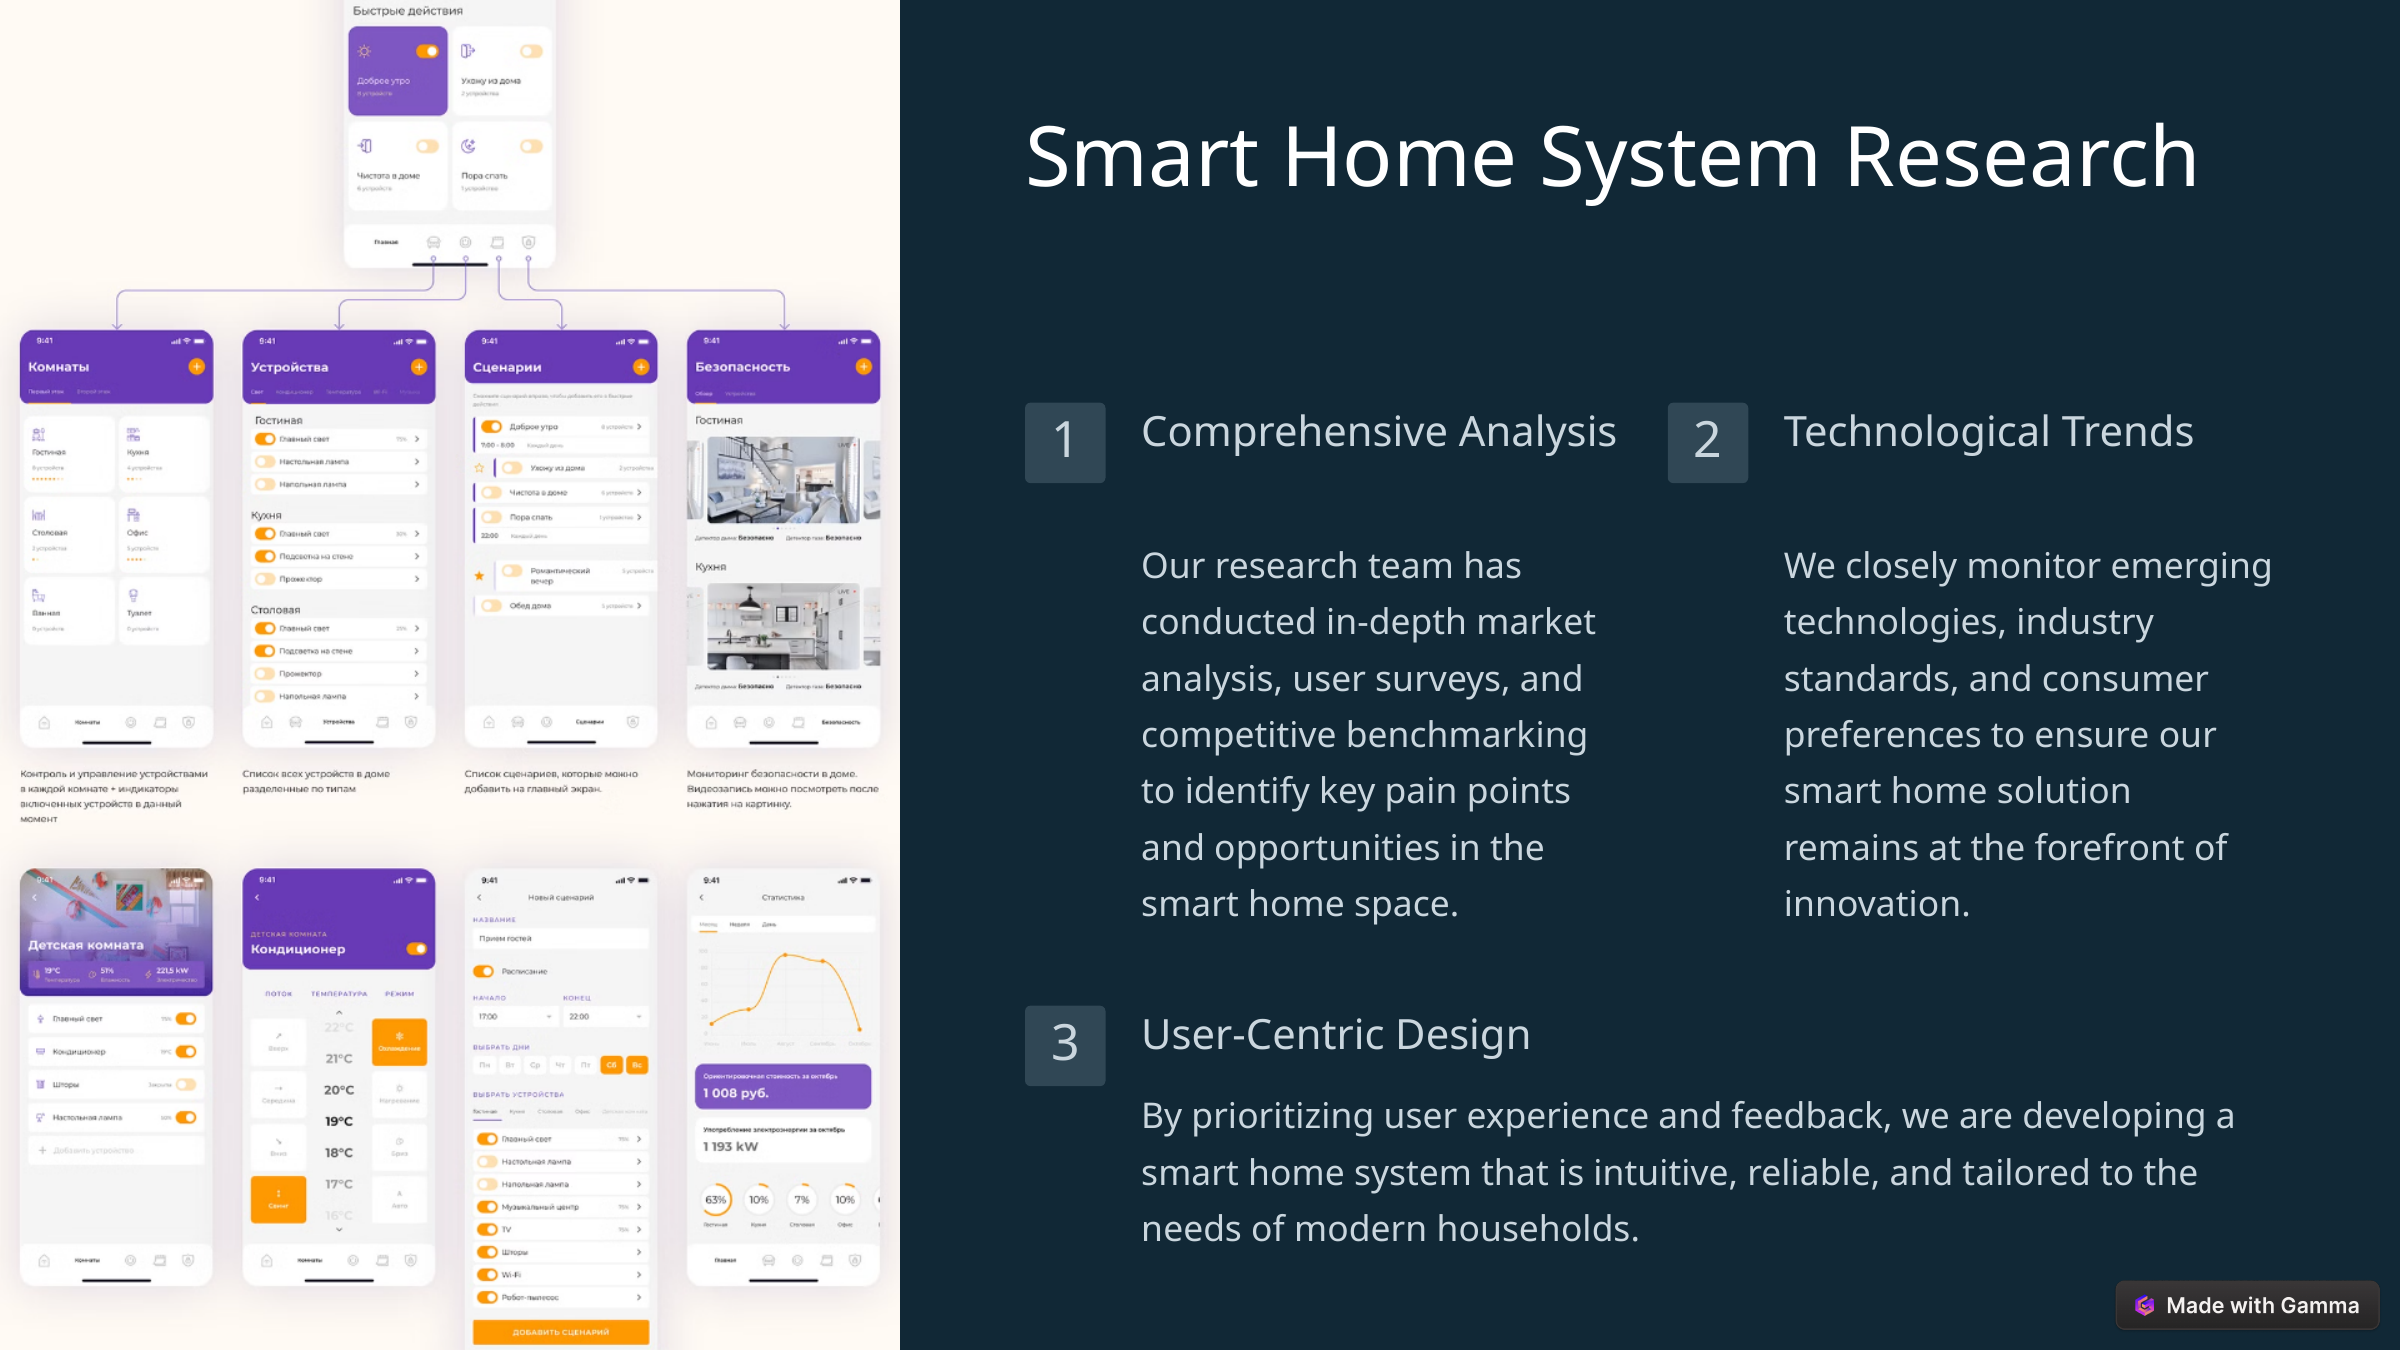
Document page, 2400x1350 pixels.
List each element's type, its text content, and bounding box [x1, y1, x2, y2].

text_box User-Centric Design [1141, 1005, 1639, 1059]
text_box Technological Trends [1784, 402, 2275, 508]
text_box Our research team has conducted in-depth market analysis, user surveys, and competitive benchmarking to identify key pain points and opportunities in the smart home space. [1141, 529, 1633, 930]
text_box [1025, 1005, 1106, 1087]
text_box [1025, 402, 1106, 484]
text_box Comprehensive Analysis [1141, 402, 1633, 508]
text_box 2 [1688, 417, 1728, 469]
picture [2106, 1271, 2389, 1339]
text_box Smart Home System Research [1025, 98, 2275, 309]
text_box We closely monitor emerging technologies, industry standards, and consumer preferences to ensure our smart home solution remains at the forefront of innovation. [1784, 529, 2275, 873]
text_box 1 [1053, 417, 1078, 469]
text_box By prioritizing user experience and feedback, we are developing a smart home system that is intuitive, reliable, and tailored to the needs of modern households. [1141, 1079, 2275, 1252]
picture [0, 0, 900, 1350]
text_box 3 [1045, 1020, 1086, 1072]
text_box [1667, 402, 1749, 484]
